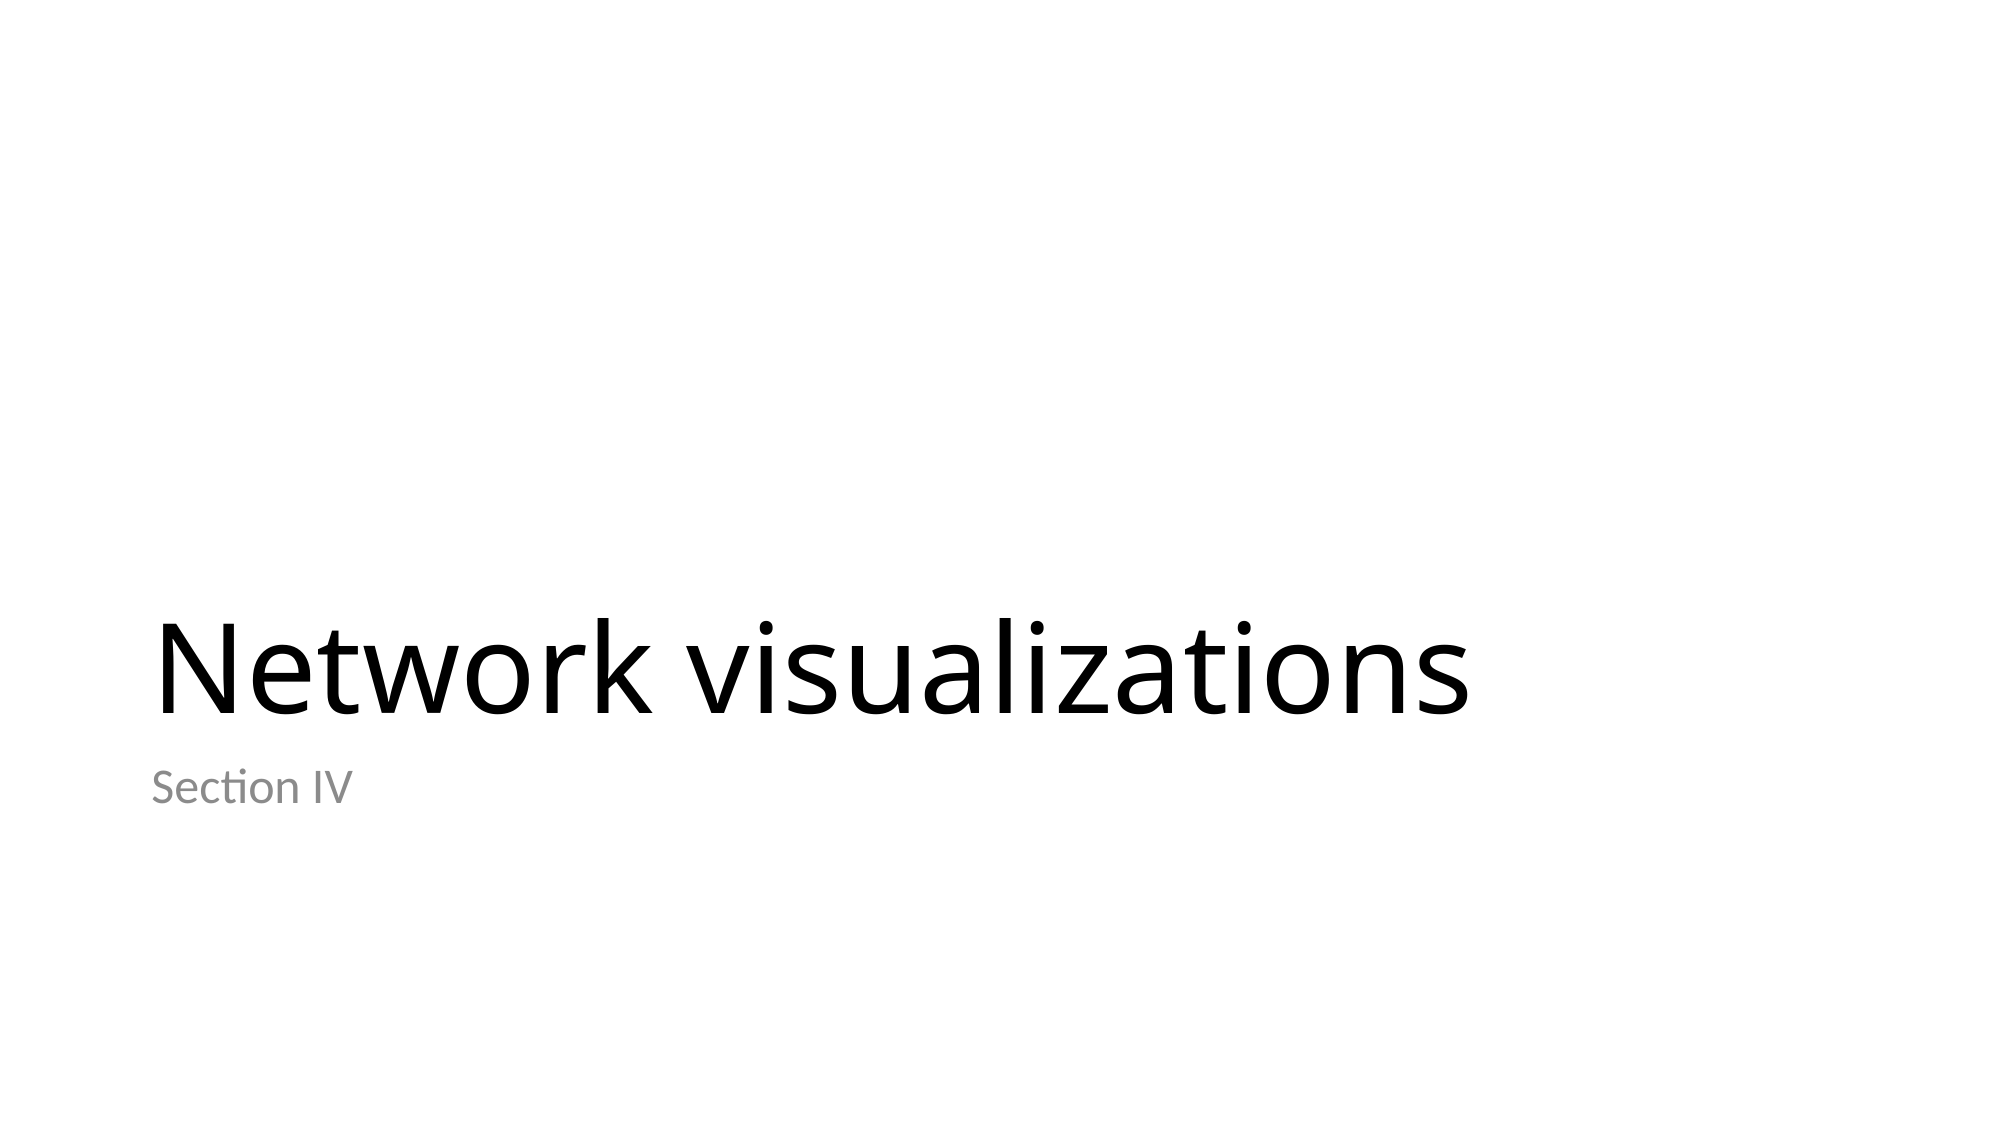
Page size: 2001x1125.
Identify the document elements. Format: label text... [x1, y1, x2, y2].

list Section IV [136, 752, 1862, 999]
title Network visualizations [136, 280, 1862, 749]
